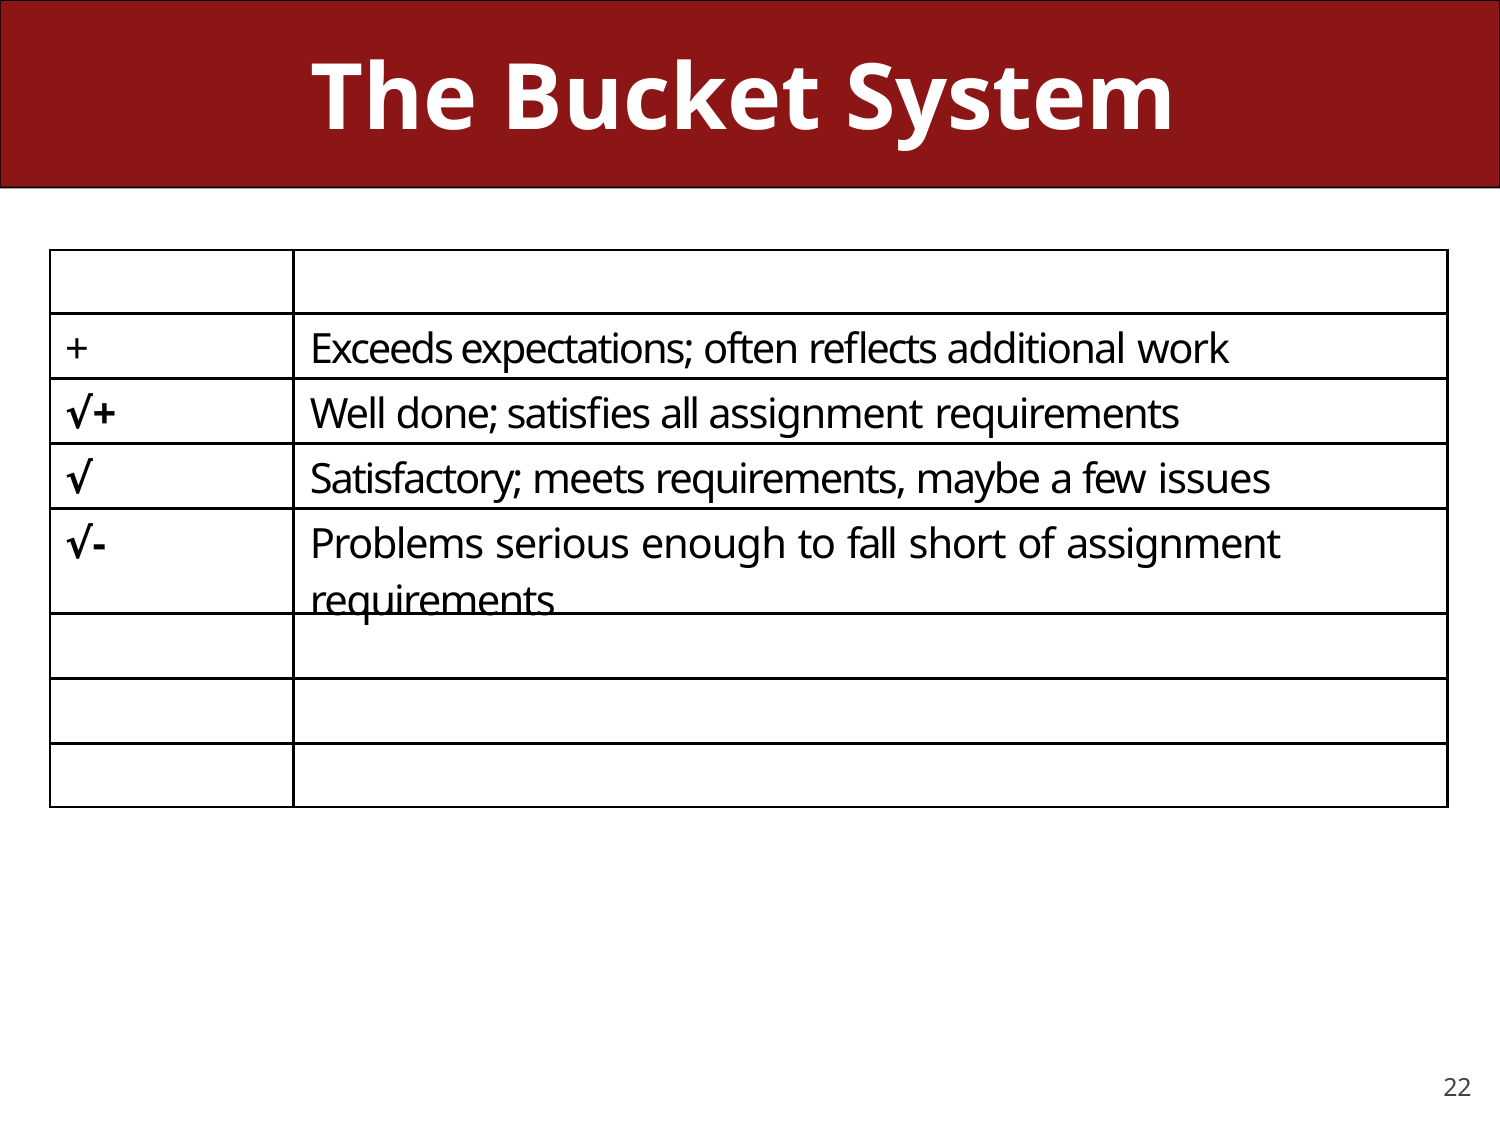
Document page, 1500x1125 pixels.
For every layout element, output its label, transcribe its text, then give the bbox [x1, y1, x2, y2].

table_cell [51, 615, 292, 677]
table_cell Well done; satisfies all assignment requirements [295, 380, 1446, 442]
table_cell Problems serious enough to fall short of assignment requirements [295, 510, 1446, 612]
table_cell √- [51, 510, 292, 612]
table_cell Satisfactory; meets requirements, maybe a few issues [295, 445, 1446, 507]
table_cell [295, 615, 1446, 677]
table_cell √ [51, 445, 292, 507]
title The Bucket System [308, 36, 1192, 227]
table_cell [295, 745, 1446, 806]
table_cell Exceeds expectations; often reflects additional work [295, 315, 1446, 377]
slide_number 22 [1439, 1069, 1480, 1125]
table_cell [51, 680, 292, 742]
table_header [295, 251, 1446, 312]
table_cell √+ [51, 380, 292, 442]
table_cell [51, 745, 292, 806]
table_cell [295, 680, 1446, 742]
table_header [51, 251, 292, 312]
table_cell + [51, 315, 292, 377]
